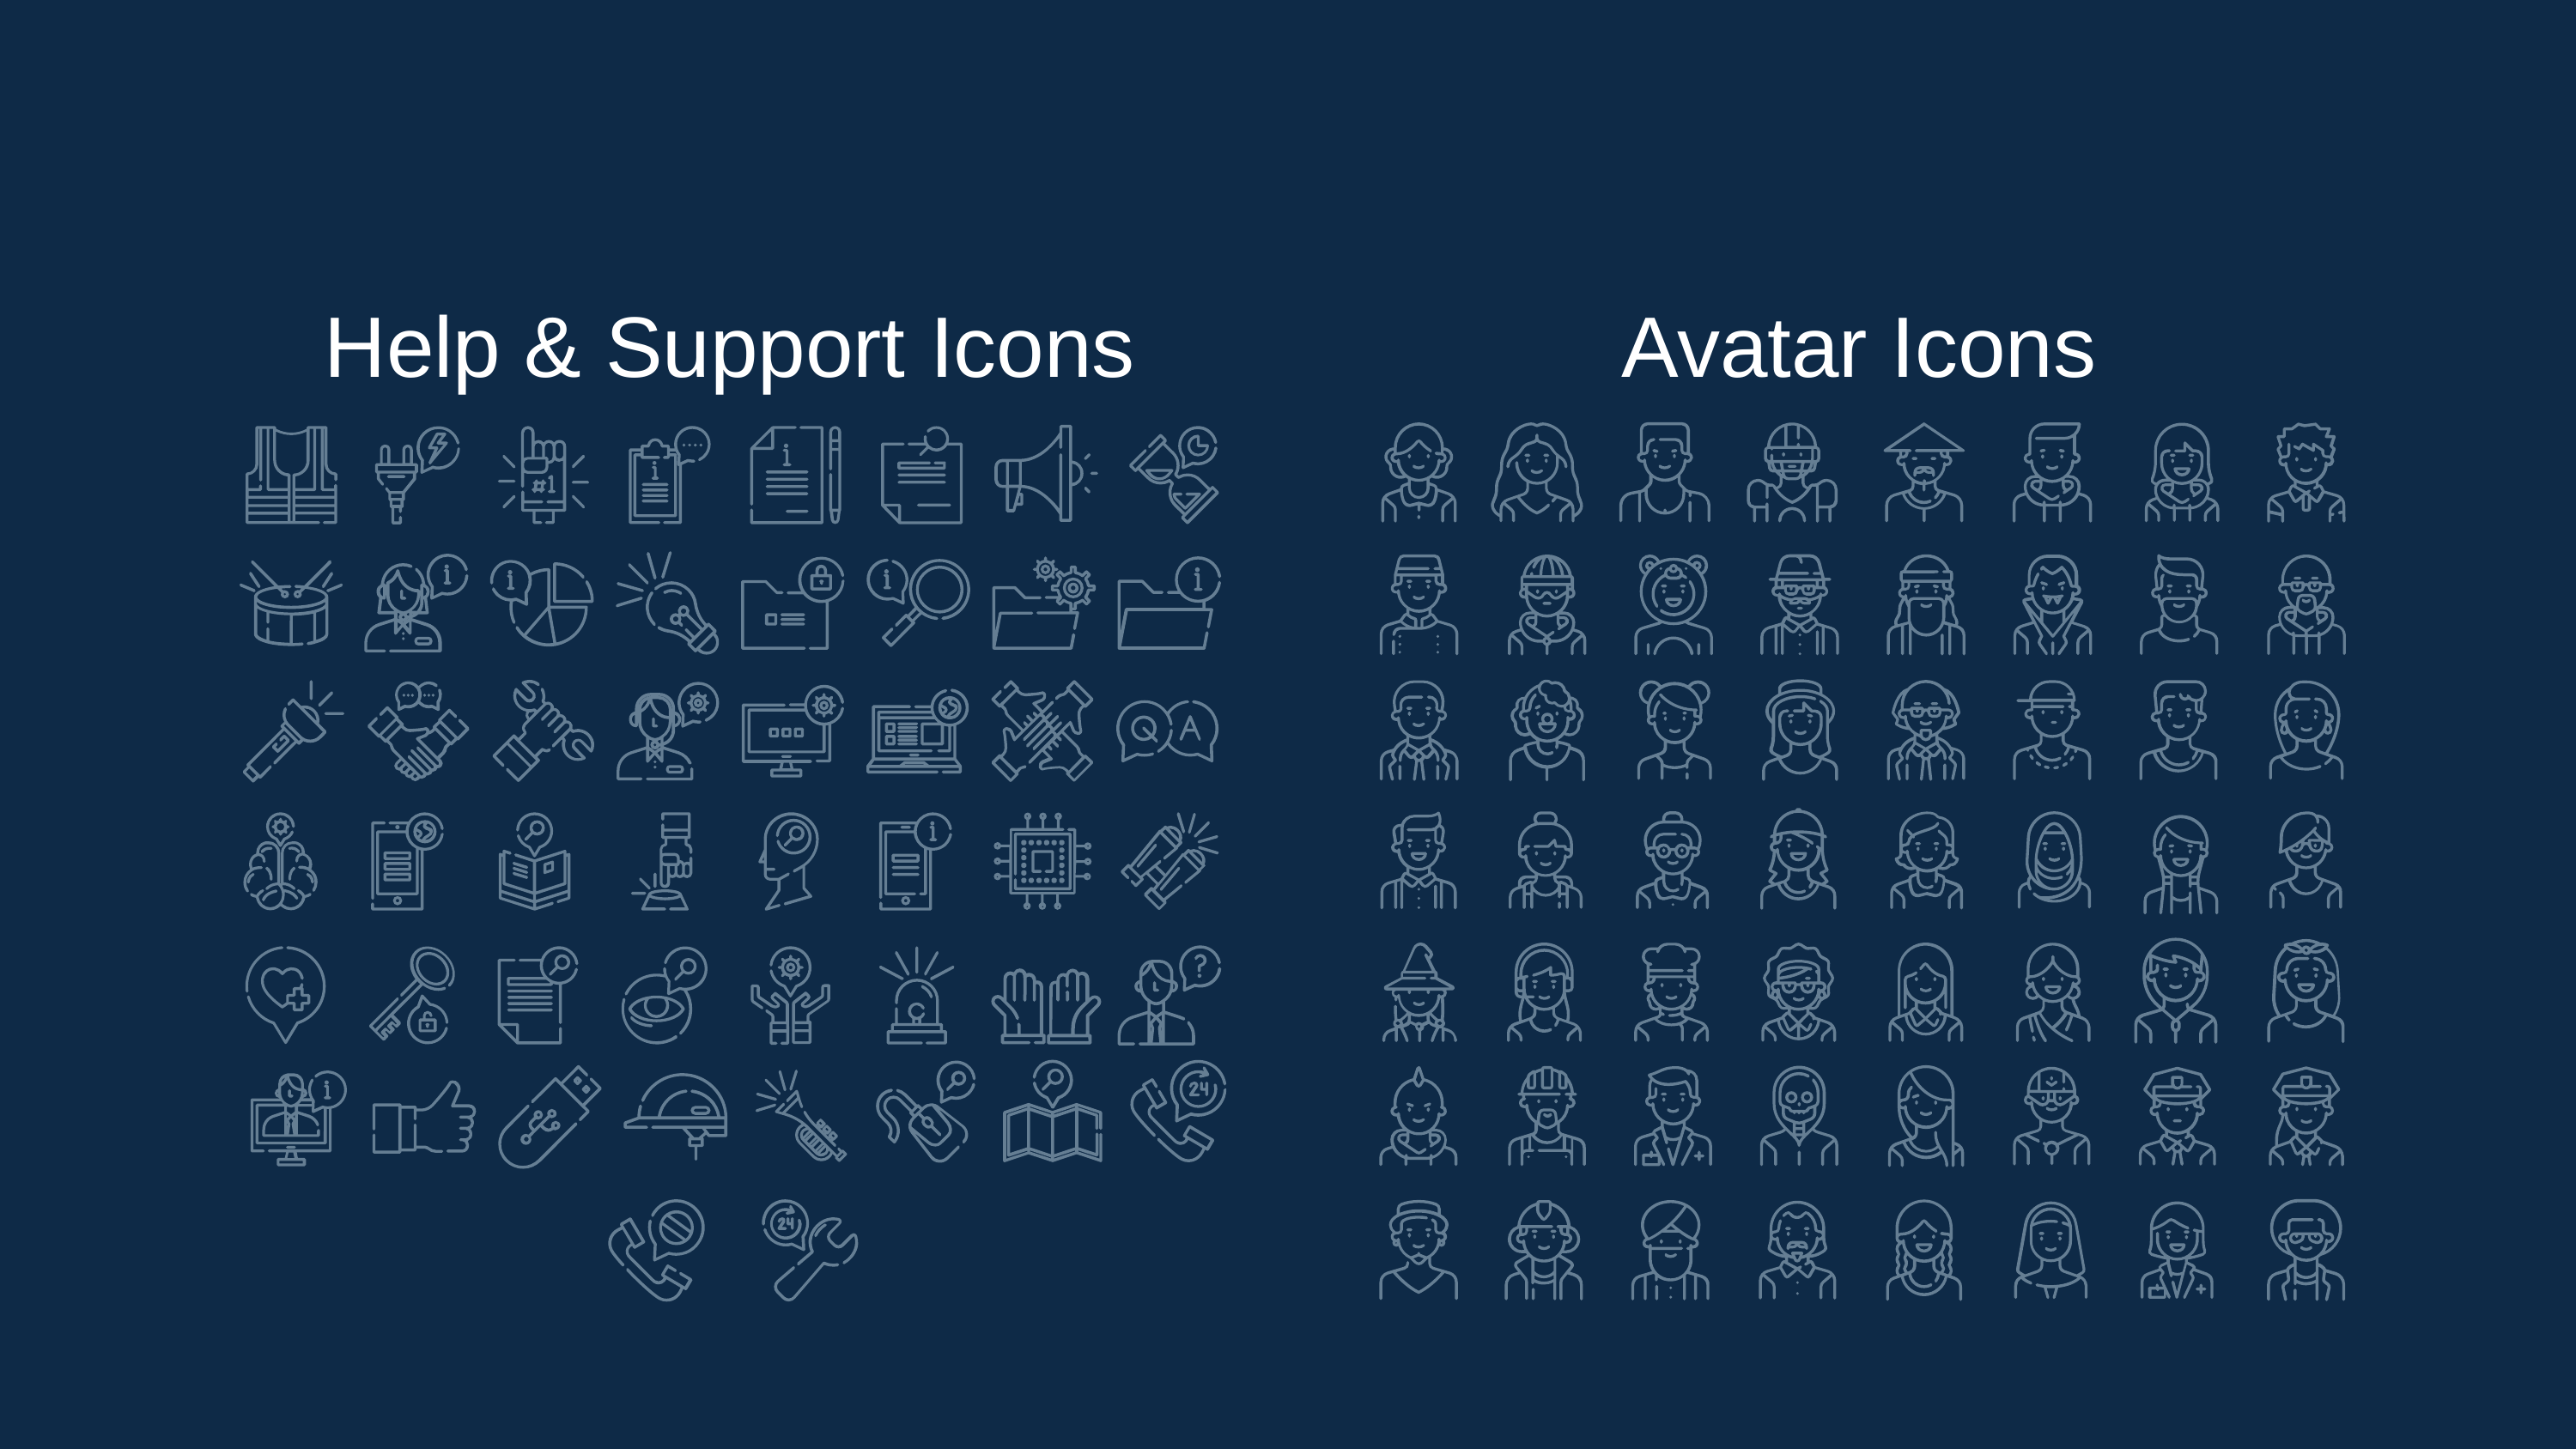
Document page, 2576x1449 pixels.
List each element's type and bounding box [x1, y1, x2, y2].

text_box [2139, 680, 2219, 781]
text_box [1761, 942, 1837, 1042]
text_box [629, 425, 714, 524]
text_box [498, 1064, 603, 1169]
text_box [740, 556, 846, 651]
text_box [2013, 680, 2093, 781]
text_box [1634, 554, 1714, 656]
text_box [245, 946, 326, 1045]
text_box [2017, 810, 2092, 910]
text_box [621, 946, 709, 1045]
text_box [1121, 812, 1220, 911]
text_box [368, 946, 456, 1045]
text_box [1379, 554, 1459, 656]
title [239, 265, 1221, 402]
text_box [1379, 1199, 1459, 1300]
text_box [878, 946, 956, 1045]
text_box [1759, 1200, 1837, 1300]
text_box [497, 426, 590, 524]
text_box [1759, 1065, 1839, 1167]
text_box [1117, 555, 1222, 651]
text_box [1382, 942, 1458, 1043]
text_box [2267, 422, 2346, 524]
text_box [1117, 945, 1222, 1046]
text_box [1508, 1065, 1587, 1167]
text_box [878, 812, 952, 911]
text_box [630, 812, 693, 911]
text_box [1759, 554, 1840, 656]
text_box [866, 558, 974, 647]
text_box [755, 1069, 848, 1162]
text_box [2267, 938, 2346, 1044]
text_box [1490, 421, 1584, 523]
text_box [243, 812, 319, 911]
text_box [2269, 1066, 2344, 1167]
text_box [2015, 942, 2091, 1043]
text_box [250, 1070, 350, 1167]
text_box [239, 560, 343, 646]
text_box [497, 946, 579, 1045]
text_box [607, 1198, 706, 1302]
text_box [1631, 1199, 1710, 1301]
text_box [2013, 554, 2093, 656]
text_box [1115, 700, 1219, 763]
text_box [990, 967, 1102, 1045]
text_box [1506, 942, 1583, 1042]
text_box [2139, 554, 2220, 656]
text_box [2014, 1201, 2088, 1300]
text_box [757, 812, 819, 911]
text_box [1747, 422, 1838, 524]
text_box [991, 680, 1094, 782]
text_box [498, 812, 571, 911]
text_box [492, 679, 595, 782]
text_box [1379, 1065, 1459, 1167]
text_box [741, 684, 845, 778]
text_box [242, 679, 345, 783]
text_box [993, 424, 1099, 523]
text_box [1883, 421, 1965, 523]
text_box [2012, 421, 2093, 524]
text_box [372, 1080, 477, 1154]
text_box [1633, 1065, 1713, 1167]
text_box [1129, 1059, 1227, 1163]
text_box [2134, 937, 2218, 1045]
text_box [1509, 679, 1586, 782]
text_box [1890, 811, 1965, 910]
text_box [1886, 554, 1966, 656]
text_box [1761, 679, 1839, 782]
text_box [2266, 1198, 2346, 1301]
text_box [2138, 1066, 2216, 1167]
text_box [1002, 1059, 1103, 1163]
text_box [1379, 680, 1459, 781]
text_box [2143, 815, 2219, 915]
text_box [750, 426, 841, 524]
text_box [370, 812, 445, 911]
text_box [2269, 811, 2343, 910]
text_box [623, 1072, 728, 1161]
text_box [1128, 425, 1220, 524]
text_box [1633, 943, 1710, 1042]
text_box [1504, 1199, 1584, 1301]
text_box [1381, 421, 1457, 524]
text_box [1886, 1199, 1963, 1301]
text_box [367, 681, 471, 782]
text_box [2140, 1201, 2215, 1300]
text_box [1635, 810, 1710, 910]
text_box [615, 551, 720, 655]
text_box [1887, 1064, 1965, 1167]
text_box [364, 553, 469, 653]
text_box [992, 555, 1097, 651]
text_box [880, 426, 963, 524]
text_box [489, 560, 594, 647]
text_box [2144, 422, 2220, 523]
text_box [1759, 808, 1838, 911]
text_box [1507, 554, 1587, 656]
text_box [616, 682, 720, 781]
text_box [866, 688, 969, 774]
text_box [1637, 680, 1712, 780]
text_box [1508, 811, 1583, 910]
text_box [761, 1198, 859, 1302]
text_box [993, 812, 1092, 911]
text_box [2267, 554, 2347, 656]
text_box [374, 426, 461, 525]
text_box [2269, 680, 2344, 780]
title [1368, 265, 2350, 402]
text_box [1619, 421, 1711, 524]
text_box [246, 426, 337, 524]
text_box [2013, 1066, 2091, 1166]
text_box [1886, 679, 1965, 781]
text_box [750, 946, 830, 1046]
text_box [1380, 811, 1457, 910]
text_box [873, 1060, 976, 1163]
text_box [1888, 942, 1964, 1042]
